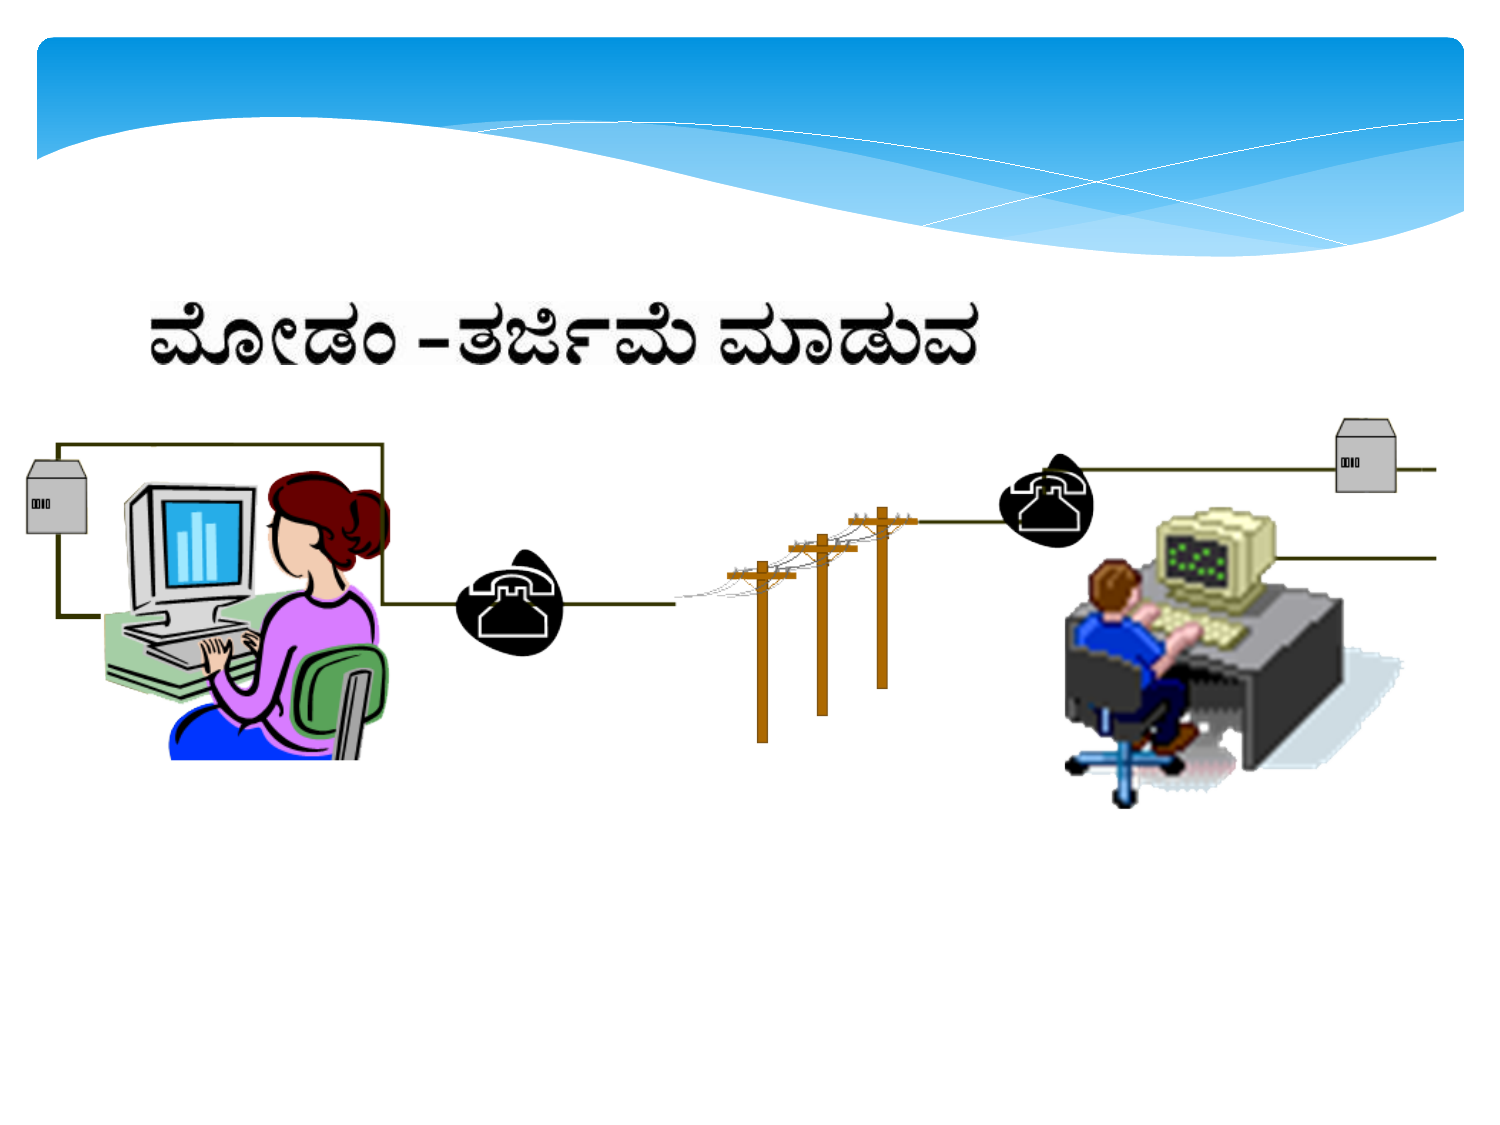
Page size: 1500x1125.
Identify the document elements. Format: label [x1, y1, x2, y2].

picture [0, 285, 1437, 815]
